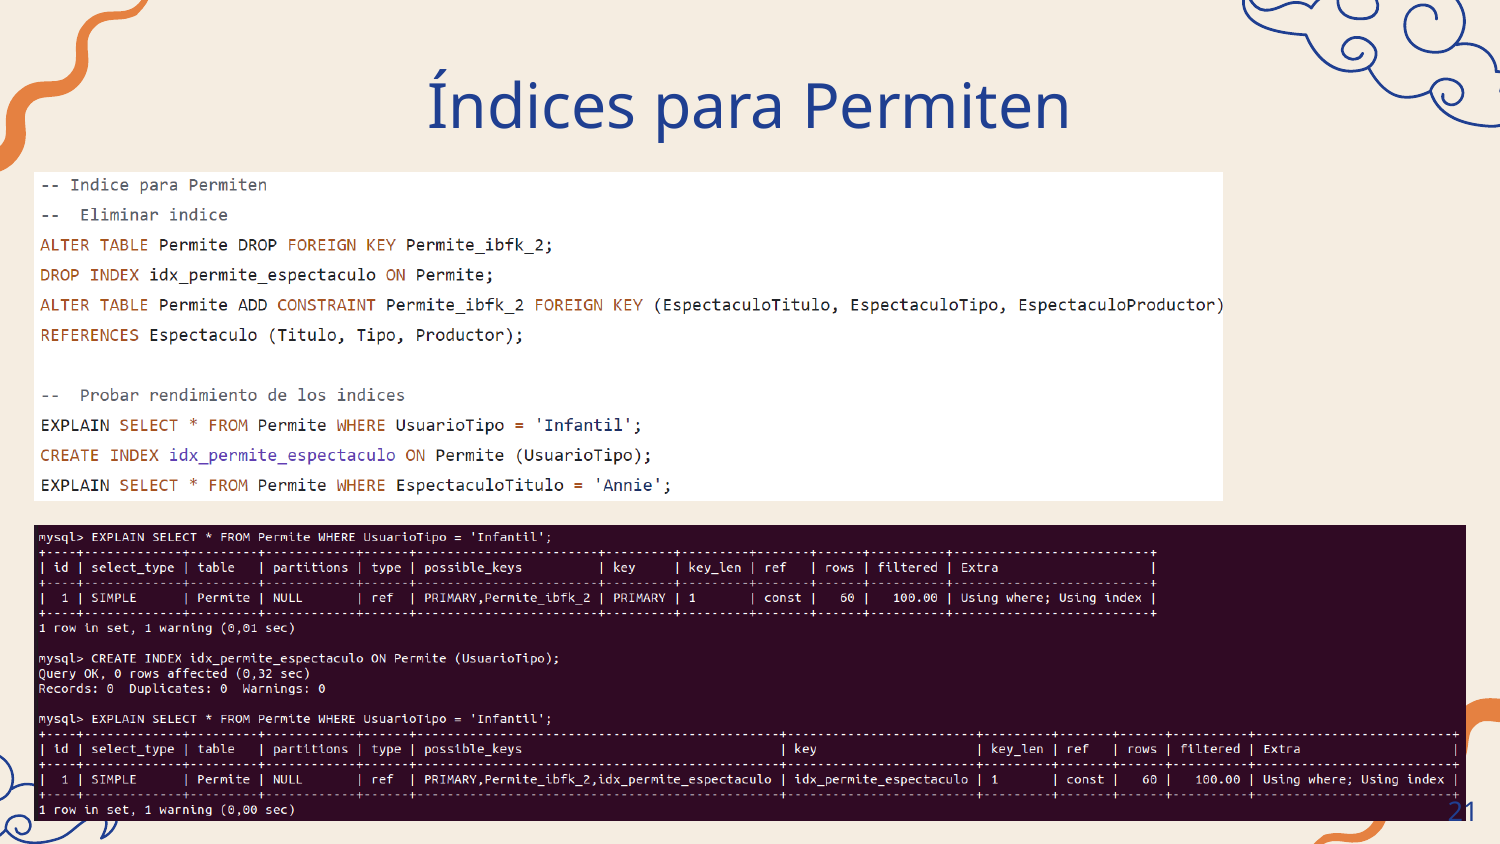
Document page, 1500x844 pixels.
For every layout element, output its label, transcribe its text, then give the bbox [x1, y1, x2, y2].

title Índices para Permiten [155, 60, 1344, 148]
picture [34, 172, 1224, 501]
slide_number ‹#› [1403, 779, 1494, 844]
picture [34, 524, 1466, 821]
